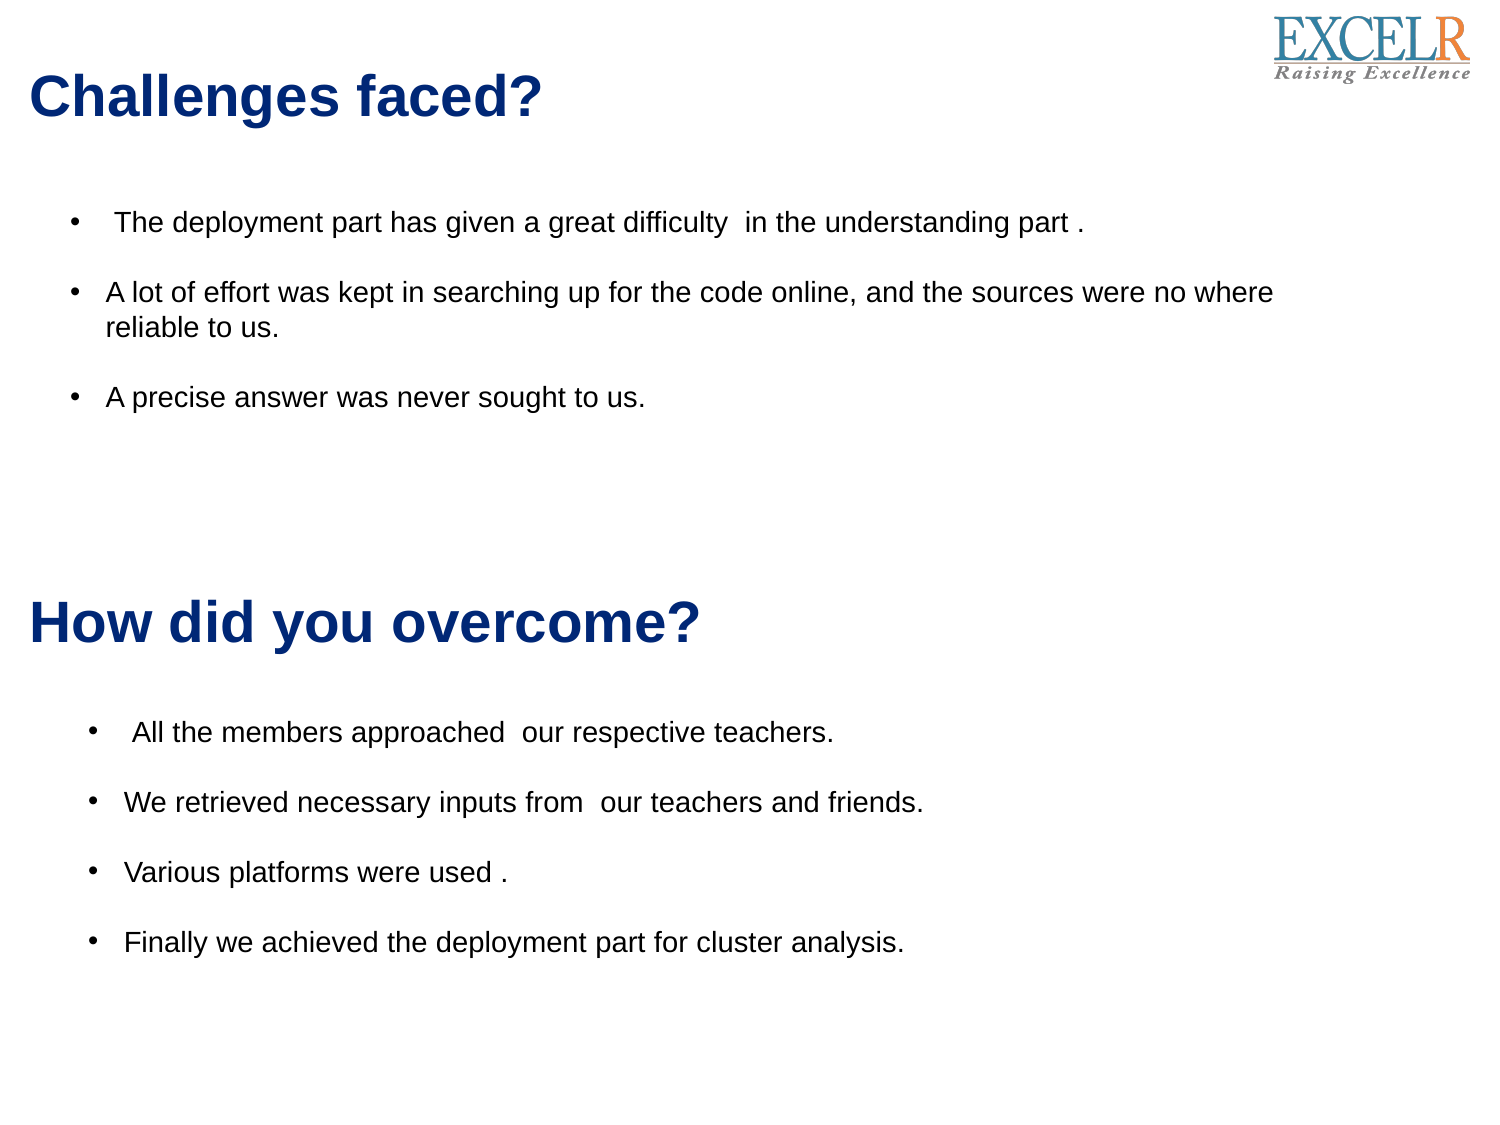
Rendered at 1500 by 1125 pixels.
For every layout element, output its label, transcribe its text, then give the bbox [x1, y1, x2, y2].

picture [1274, 16, 1470, 85]
text_box How did you overcome? [14, 576, 731, 662]
text_box All the members approached our respective teachers. We retrieved necessary inputs from our teachers and friends. Various platforms were used . Finally we achieved the deployment part for cluster analysis. [73, 705, 1375, 966]
text_box The deployment part has given a great difficulty in the understanding part . A lot of effort was kept in searching up for the code online, and the sources were no where reliable to us. A precise answer was never sought to us. [55, 161, 1357, 421]
text_box Challenges faced? [14, 50, 583, 136]
